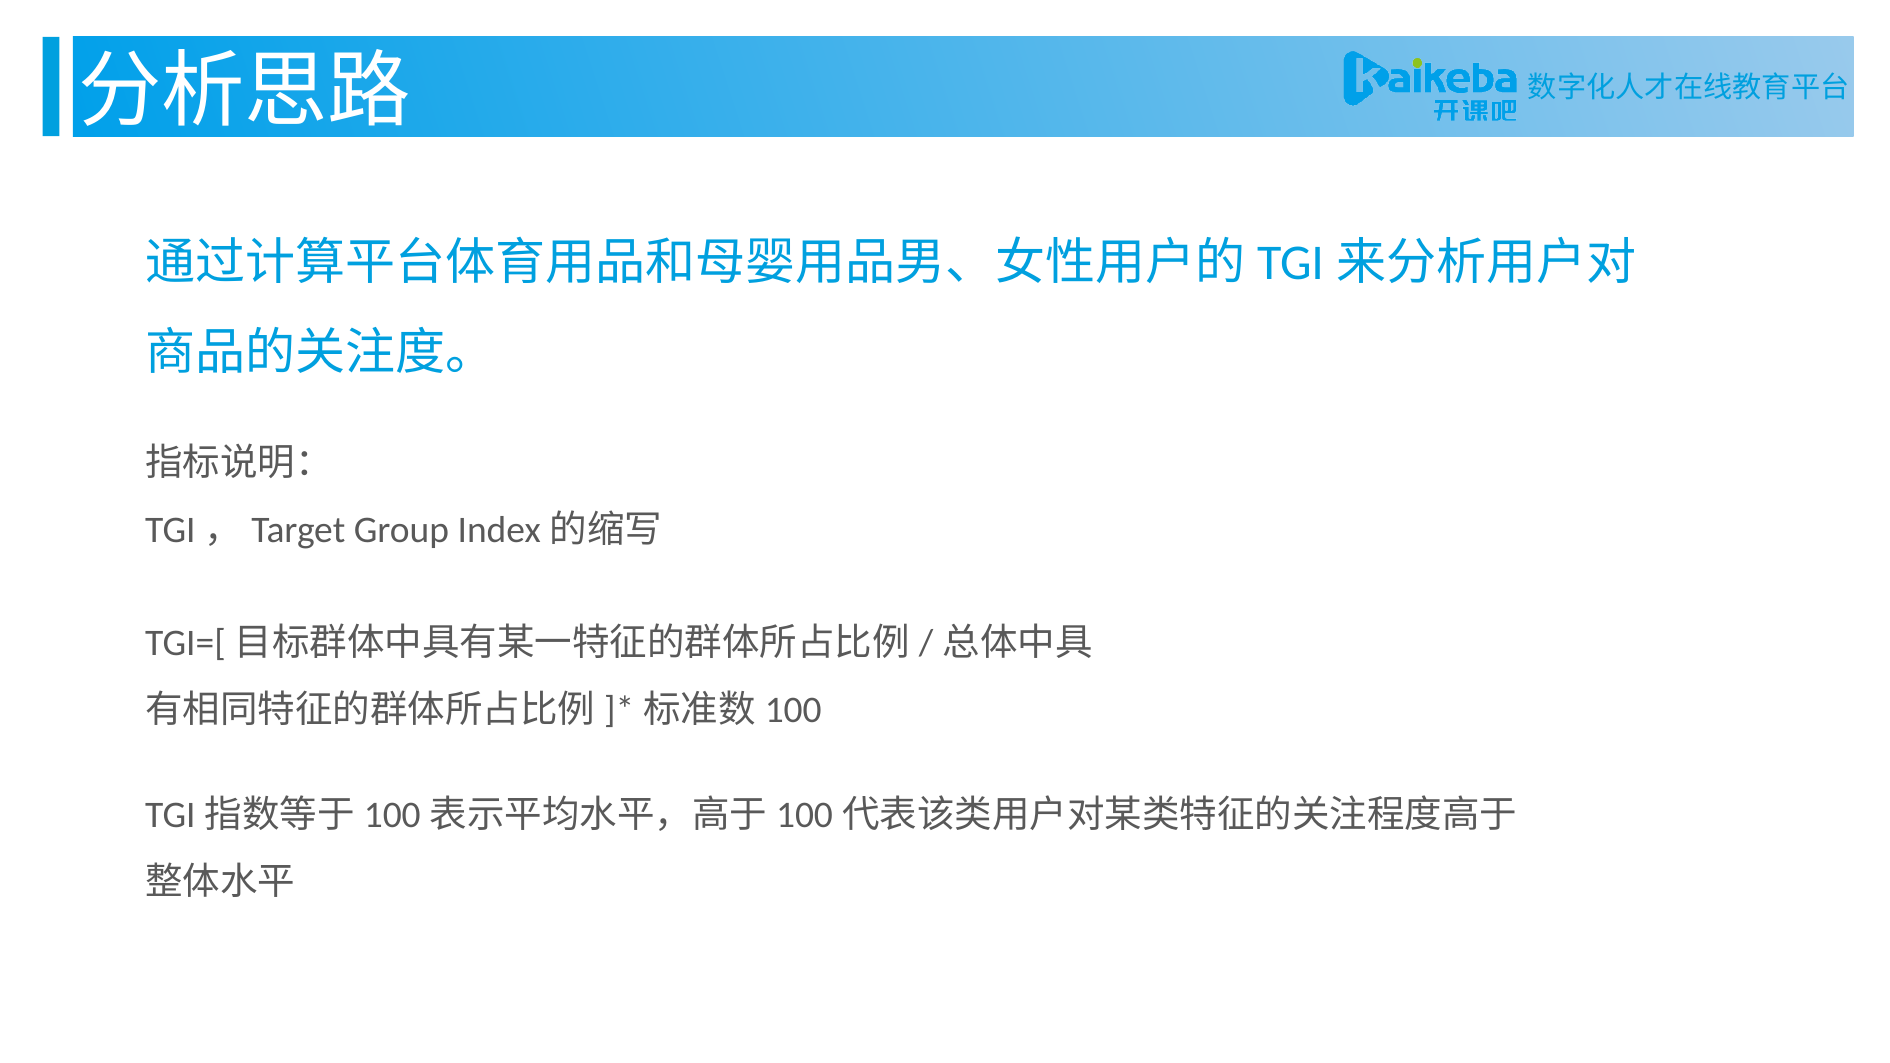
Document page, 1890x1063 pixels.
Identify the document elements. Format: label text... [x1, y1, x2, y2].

text_box 通过计算平台体育用品和母婴用品男、女性用户的TGI来分析用户对商品的关注度。 [130, 191, 1663, 387]
text_box 指标说明： TGI，Target Group Index的缩写 TGI=[目标群体中具有某一特征的群体所占比例/总体中具有相同特征的群体所占比例]*标准数100 [130, 407, 1138, 738]
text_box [42, 28, 1882, 145]
text_box TGI指数等于100表示平均水平，高于100代表该类用户对某类特征的关注程度高于整体水平 [130, 760, 1551, 910]
